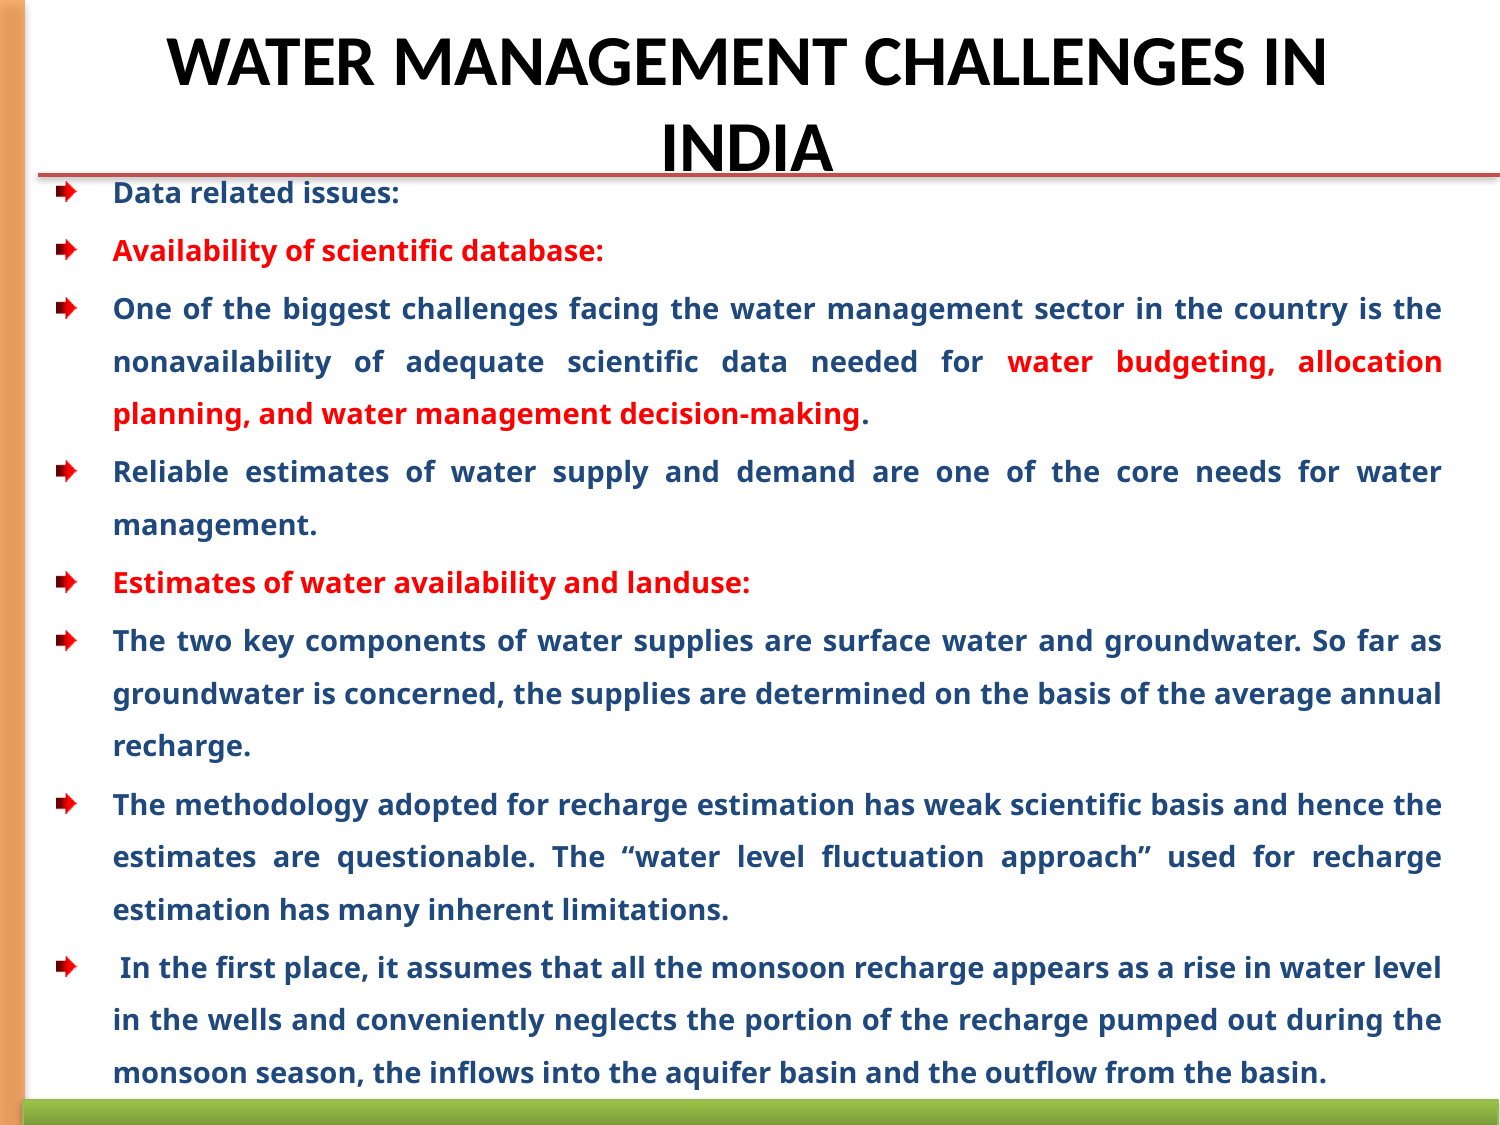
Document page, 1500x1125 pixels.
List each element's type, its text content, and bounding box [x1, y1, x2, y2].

title WATER MANAGEMENT CHALLENGES IN INDIA [72, 5, 1423, 149]
picture [56, 571, 77, 593]
picture [56, 181, 77, 202]
picture [56, 793, 77, 814]
picture [56, 956, 77, 977]
picture [56, 460, 77, 482]
picture [56, 239, 77, 260]
picture [56, 297, 77, 319]
list Data related issues: Availability of scientific database: One of the biggest challenges facing the water management sector in the country is the nonavailability of adequate scientific data needed for water budgeting, allocation planning, and water management decision-making. Reliable estimates of water supply and demand are one of the core needs for water management. Estimates of water availability and landuse: The two key components of water supplies are surface water and groundwater. So far as groundwater is concerned, the supplies are determined on the basis of the average annual recharge. The methodology adopted for recharge estimation has weak scientific basis and hence the estimates are questionable. The “water level fluctuation approach” used for recharge estimation has many inherent limitations. In the first place, it assumes that all the monsoon recharge appears as a rise in water level in the wells and conveniently neglects the portion of the recharge pumped out during the monsoon season, the inflows into the aquifer basin and the outflow from the basin. [41, 149, 1459, 1038]
picture [56, 630, 77, 651]
